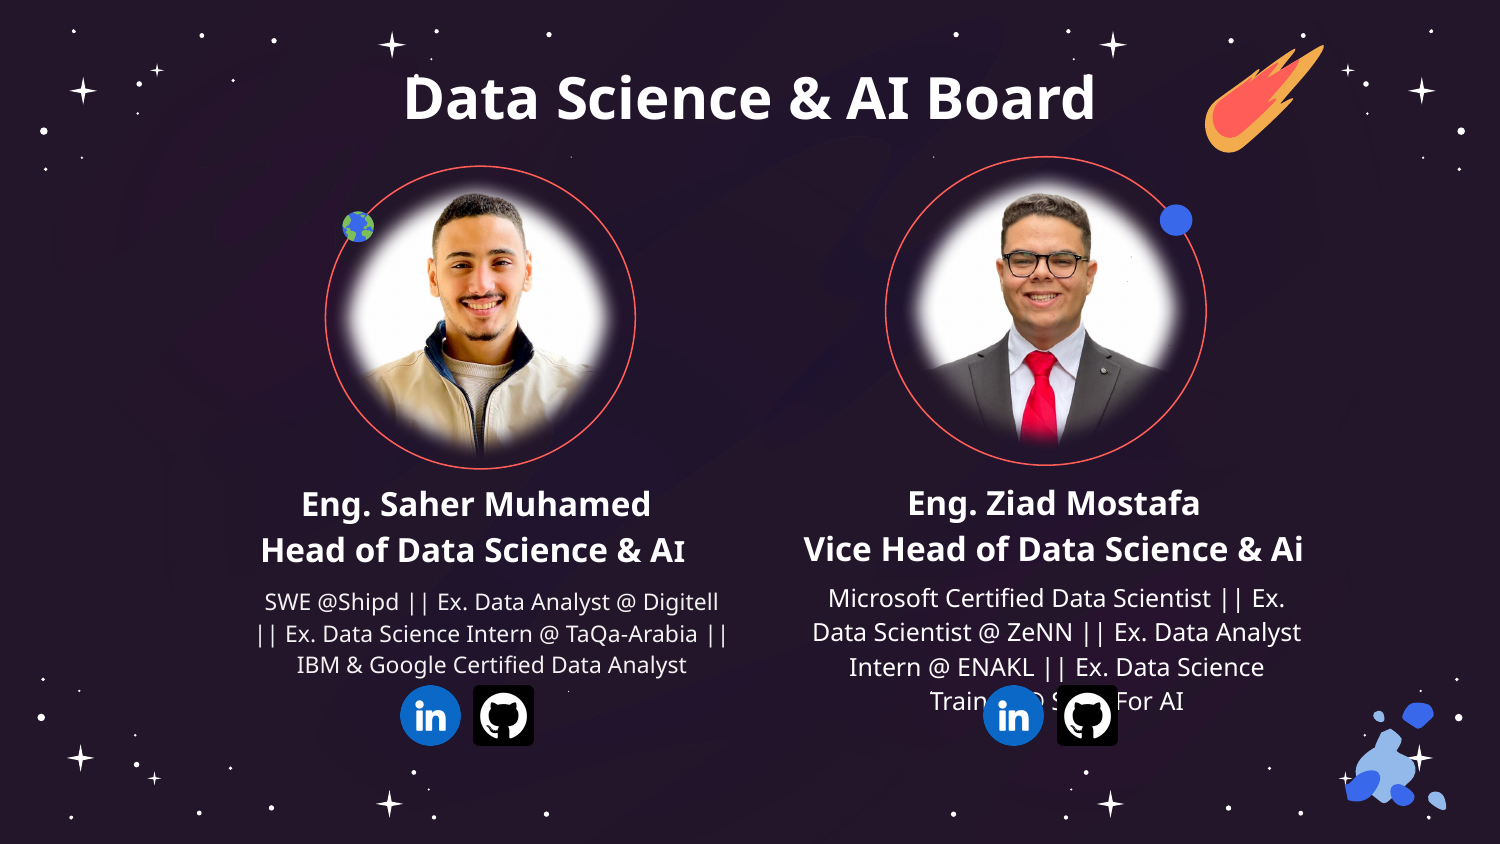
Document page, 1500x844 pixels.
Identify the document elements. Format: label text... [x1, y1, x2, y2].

picture [473, 685, 535, 746]
text_box Data Science & AI Board [322, 35, 1178, 136]
picture [1056, 685, 1118, 747]
picture [399, 685, 461, 746]
text_box Eng. Ziad Mostafa Vice Head of Data Science & Ai [781, 460, 1328, 533]
text_box SWE @Shipd || Ex. Data Analyst @ Digitell || Ex. Data Science Intern @ TaQa-Arabia || IBM & Google Certified Data Analyst [234, 568, 750, 642]
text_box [885, 156, 1207, 466]
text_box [1201, 44, 1326, 153]
subtitle Eng. Saher Muhamed Head of Data Science & AI [234, 461, 719, 548]
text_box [1344, 702, 1447, 811]
picture [983, 685, 1045, 746]
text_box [325, 165, 636, 470]
text_box Microsoft Certified Data Scientist || Ex. Data Scientist @ ZeNN || Ex. Data Analyst Intern @ ENAKL || Ex. Data Science Trainee @ SHAI For AI [788, 562, 1326, 636]
